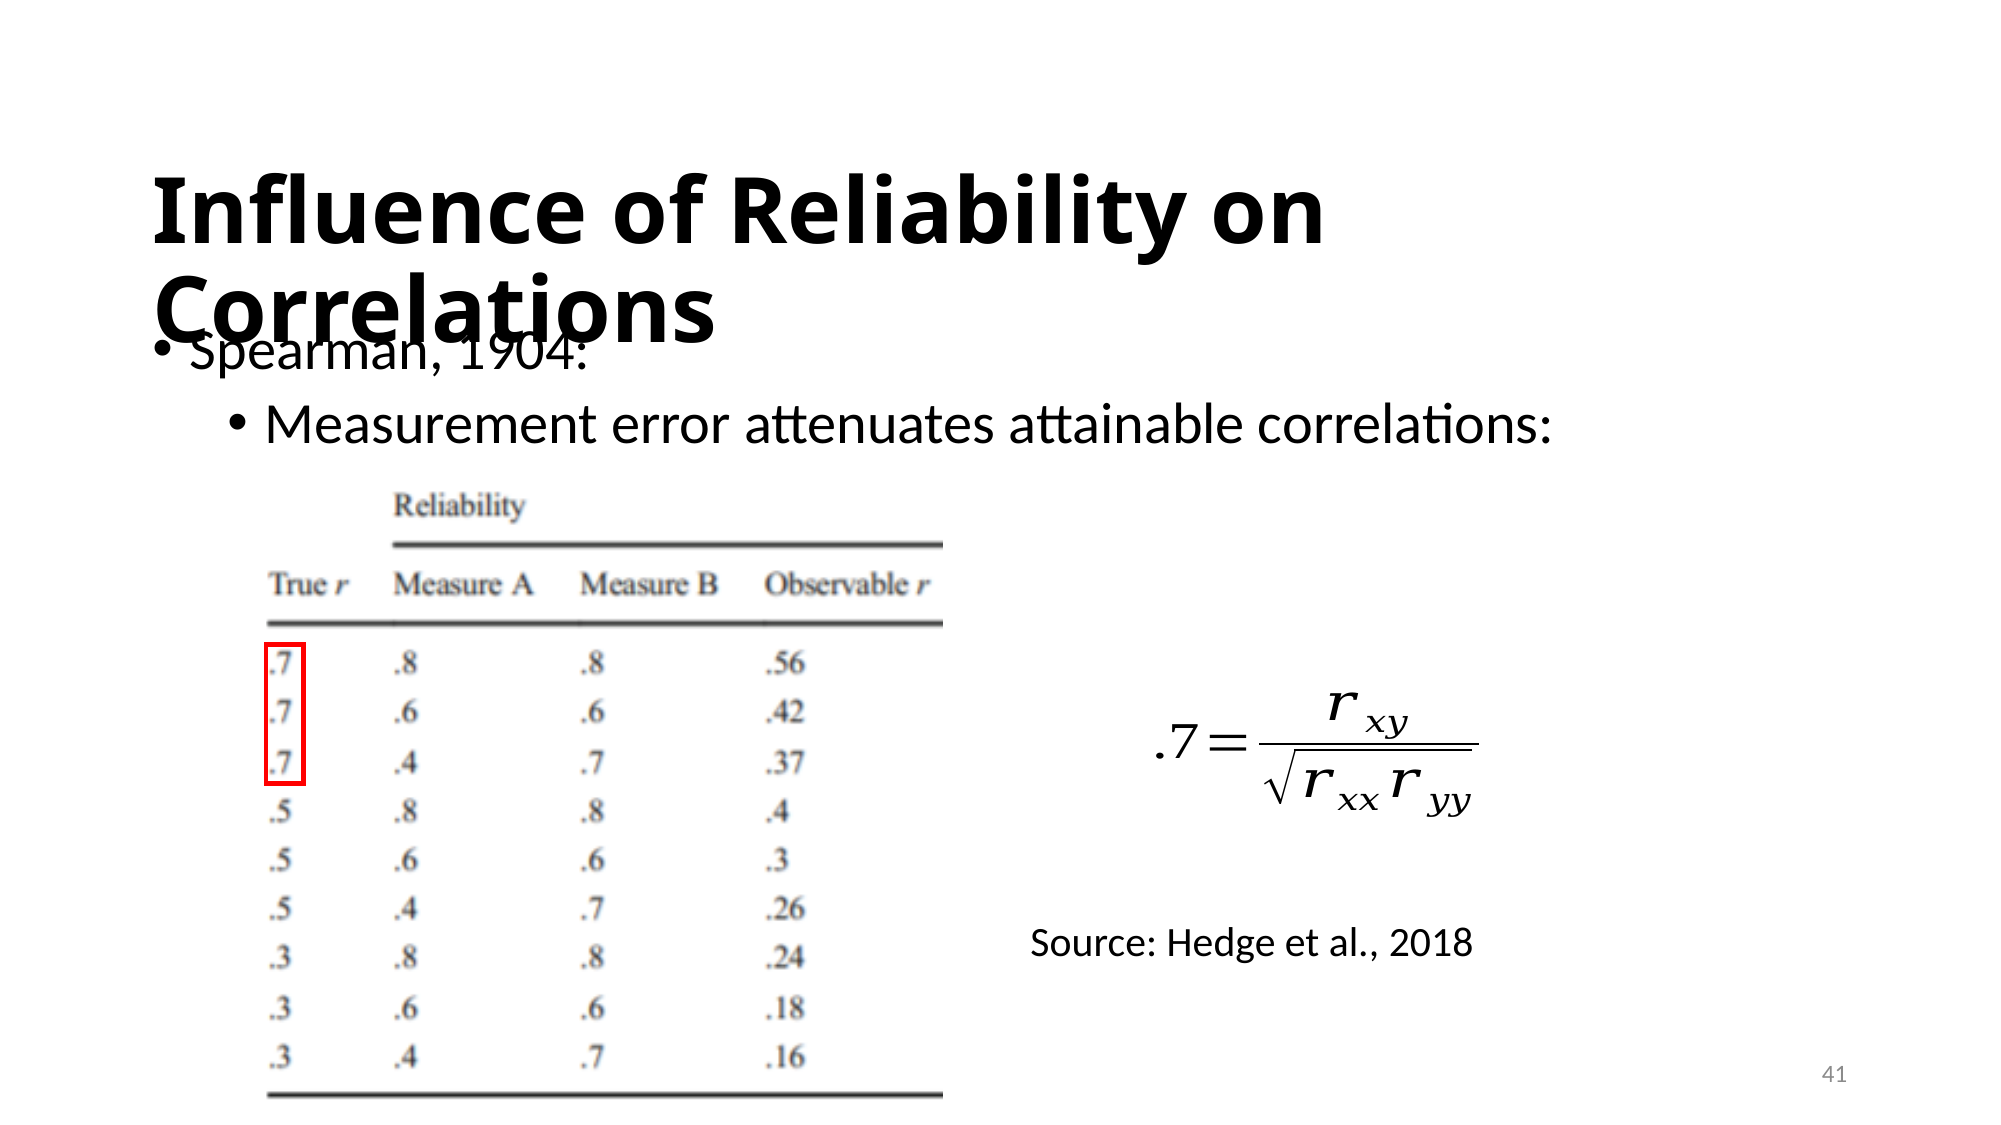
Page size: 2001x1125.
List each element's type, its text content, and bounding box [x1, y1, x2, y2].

list Spearman, 1904: Measurement error attenuates attainable correlations: Source: Hedge et al., 2018 [137, 312, 2000, 1125]
picture [266, 481, 943, 1104]
list Influence of Reliability on Correlations [137, 157, 1788, 311]
slide_number 41 [1412, 1042, 1863, 1103]
